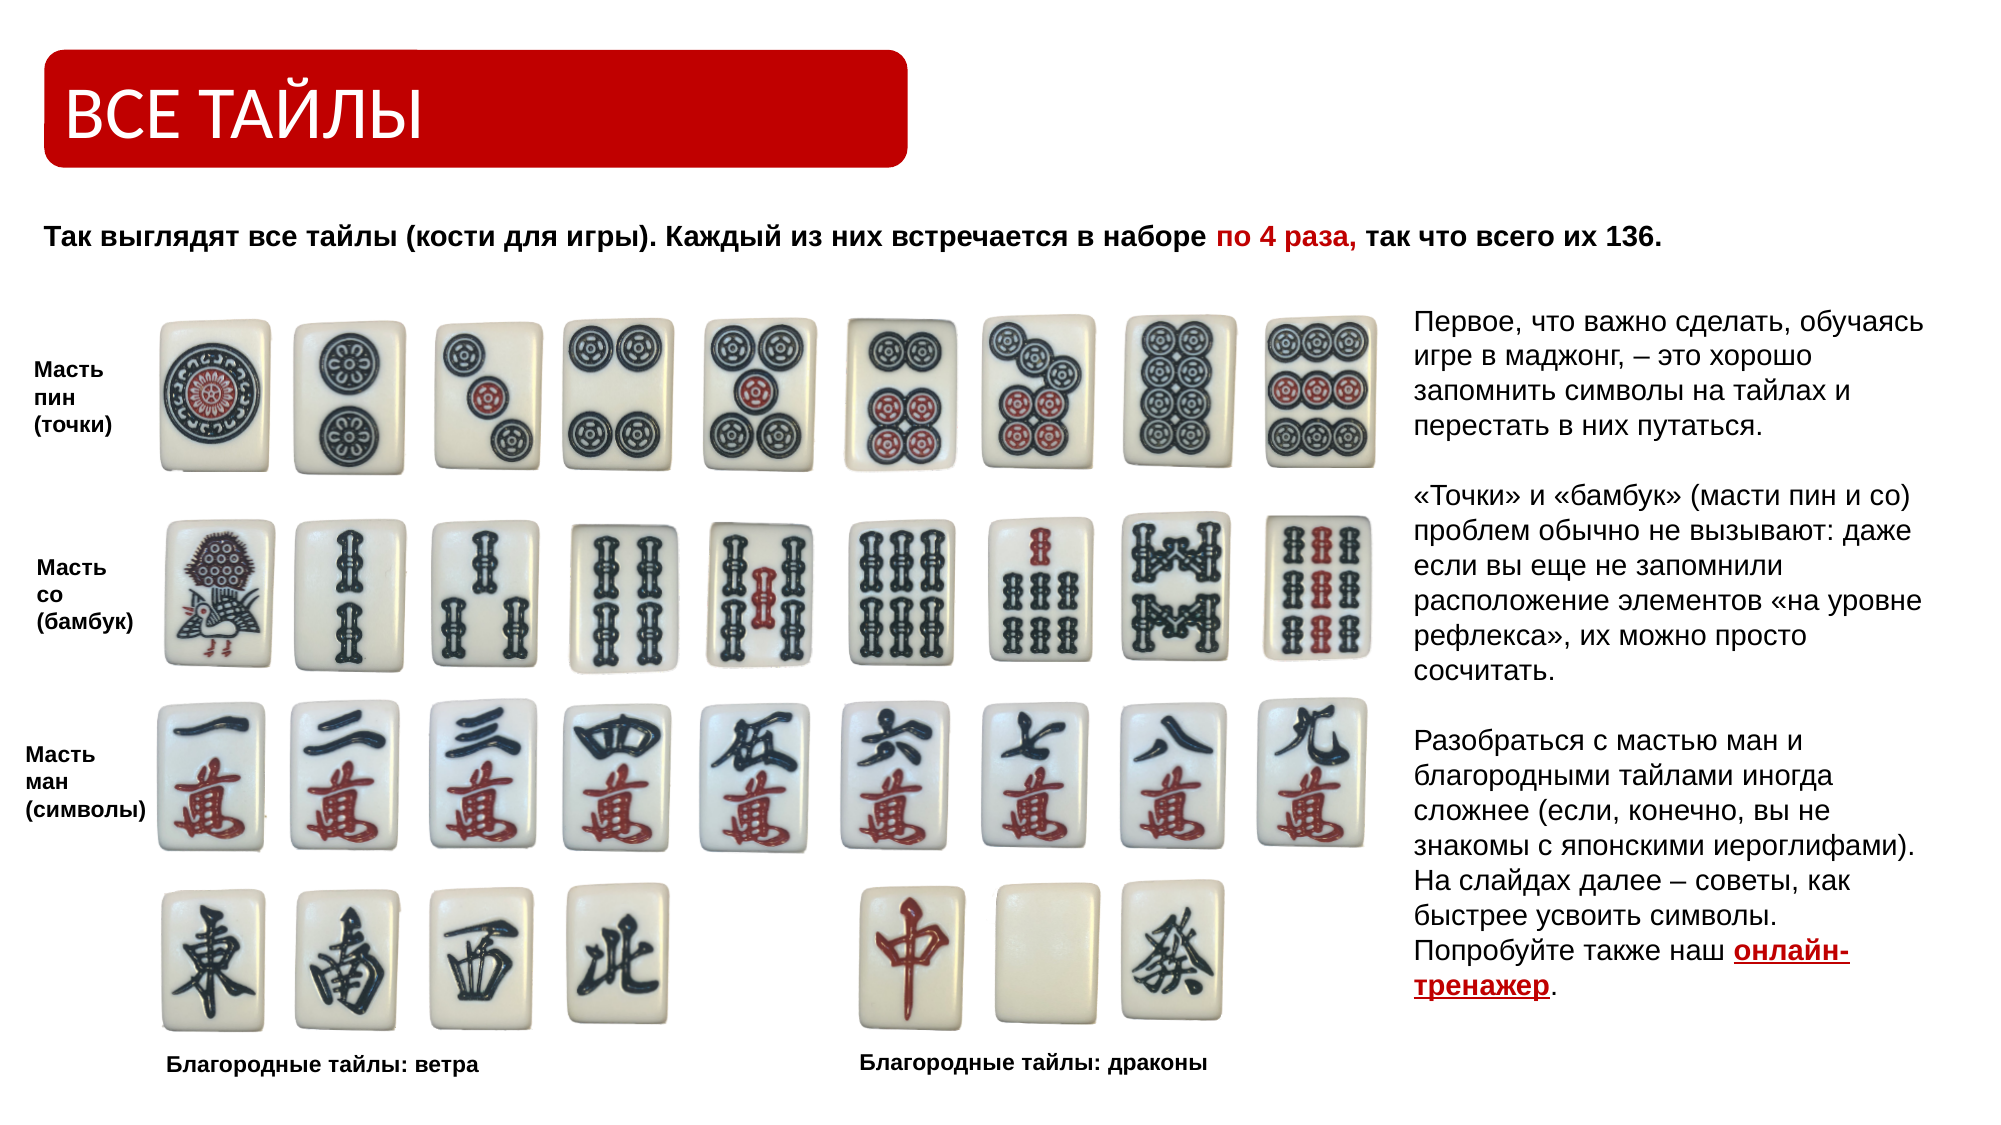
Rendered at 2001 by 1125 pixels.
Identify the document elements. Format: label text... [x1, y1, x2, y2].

picture [700, 520, 819, 671]
picture [843, 514, 957, 669]
picture [288, 319, 409, 479]
picture [1110, 874, 1232, 1026]
picture [556, 316, 680, 472]
picture [560, 517, 683, 677]
picture [975, 700, 1093, 851]
picture [1113, 697, 1230, 851]
picture [1115, 507, 1233, 662]
picture [427, 316, 549, 477]
picture [429, 516, 543, 668]
picture [149, 697, 273, 859]
picture [850, 881, 974, 1041]
picture [556, 698, 674, 857]
text_box Масть ман (символы) [10, 732, 149, 830]
picture [842, 313, 961, 474]
picture [986, 875, 1106, 1035]
text_box ВСЕ ТАЙЛЫ [43, 48, 909, 169]
text_box Благородные тайлы: ветра [69, 1042, 576, 1085]
picture [984, 514, 1098, 662]
picture [159, 516, 276, 669]
text_box Благородные тайлы: драконы [781, 1040, 1287, 1083]
picture [425, 693, 542, 851]
picture [1260, 514, 1378, 664]
text_box Масть пин (точки) [18, 347, 152, 445]
picture [422, 883, 539, 1035]
picture [152, 313, 276, 472]
picture [837, 696, 954, 851]
text_box Масть со (бамбук) [21, 544, 159, 642]
text_box Первое, что важно сделать, обучаясь игре в маджонг, – это хорошо запомнить символы на тайлах и перестать в них путаться. «Точки» и «бамбук» (масти пин и со) проблем обычно не вызывают: даже если вы еще не запомнили расположение элементов «на уровне рефлекса», их можно просто сосчитать. Разобраться с мастью ман и благородными тайлами иногда сложнее (если, конечно, вы не знакомы с японскими иероглифами). На слайдах далее – советы, как быстрее усвоить символы. Попробуйте также наш онлайн-тренажер. [1398, 294, 1961, 1044]
picture [560, 880, 679, 1029]
picture [1115, 313, 1242, 469]
picture [289, 886, 402, 1036]
picture [1250, 696, 1375, 852]
picture [1262, 312, 1383, 468]
picture [699, 314, 823, 474]
picture [978, 312, 1100, 475]
picture [290, 516, 409, 674]
picture [285, 697, 402, 853]
picture [152, 881, 272, 1037]
picture [696, 701, 814, 861]
text_box Так выглядят все тайлы (кости для игры). Каждый из них встречается в наборе по 4 раза, так что всего их 136. [28, 210, 1961, 260]
